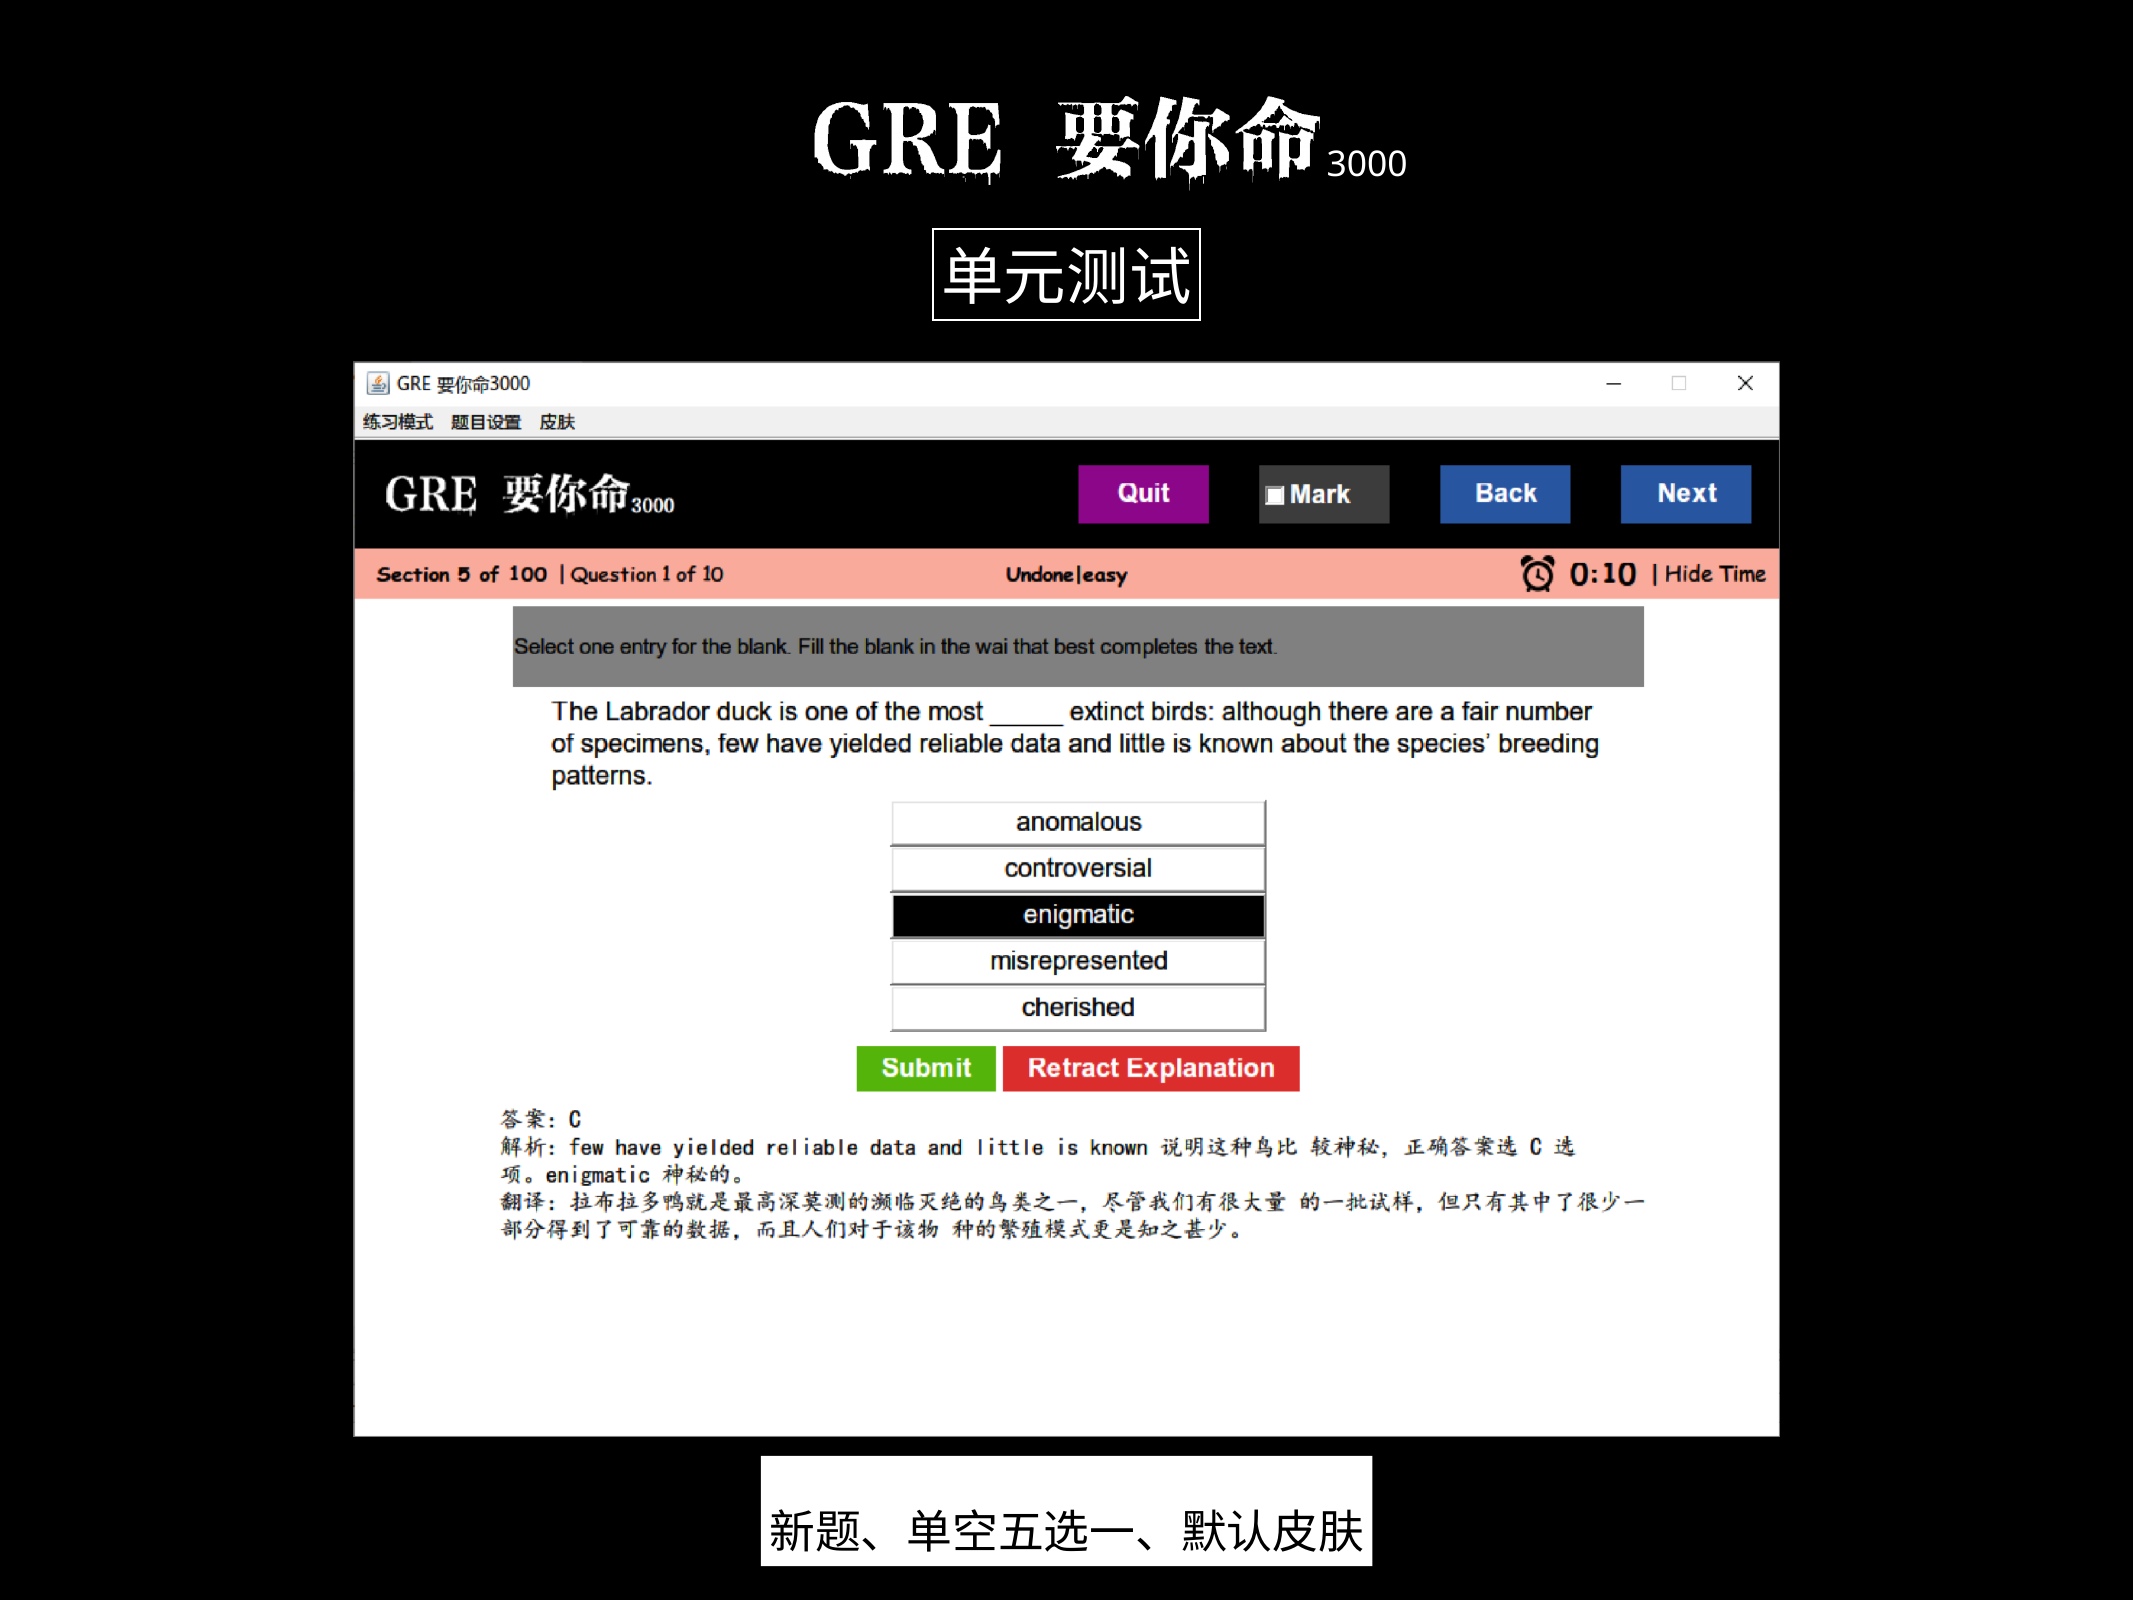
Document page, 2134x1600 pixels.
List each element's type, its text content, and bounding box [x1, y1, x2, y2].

text_box 新题、单空五选一、默认皮肤 [760, 1455, 1373, 1567]
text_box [641, 19, 1493, 252]
picture [353, 361, 1780, 1437]
text_box 单元测试 [933, 252, 1201, 321]
